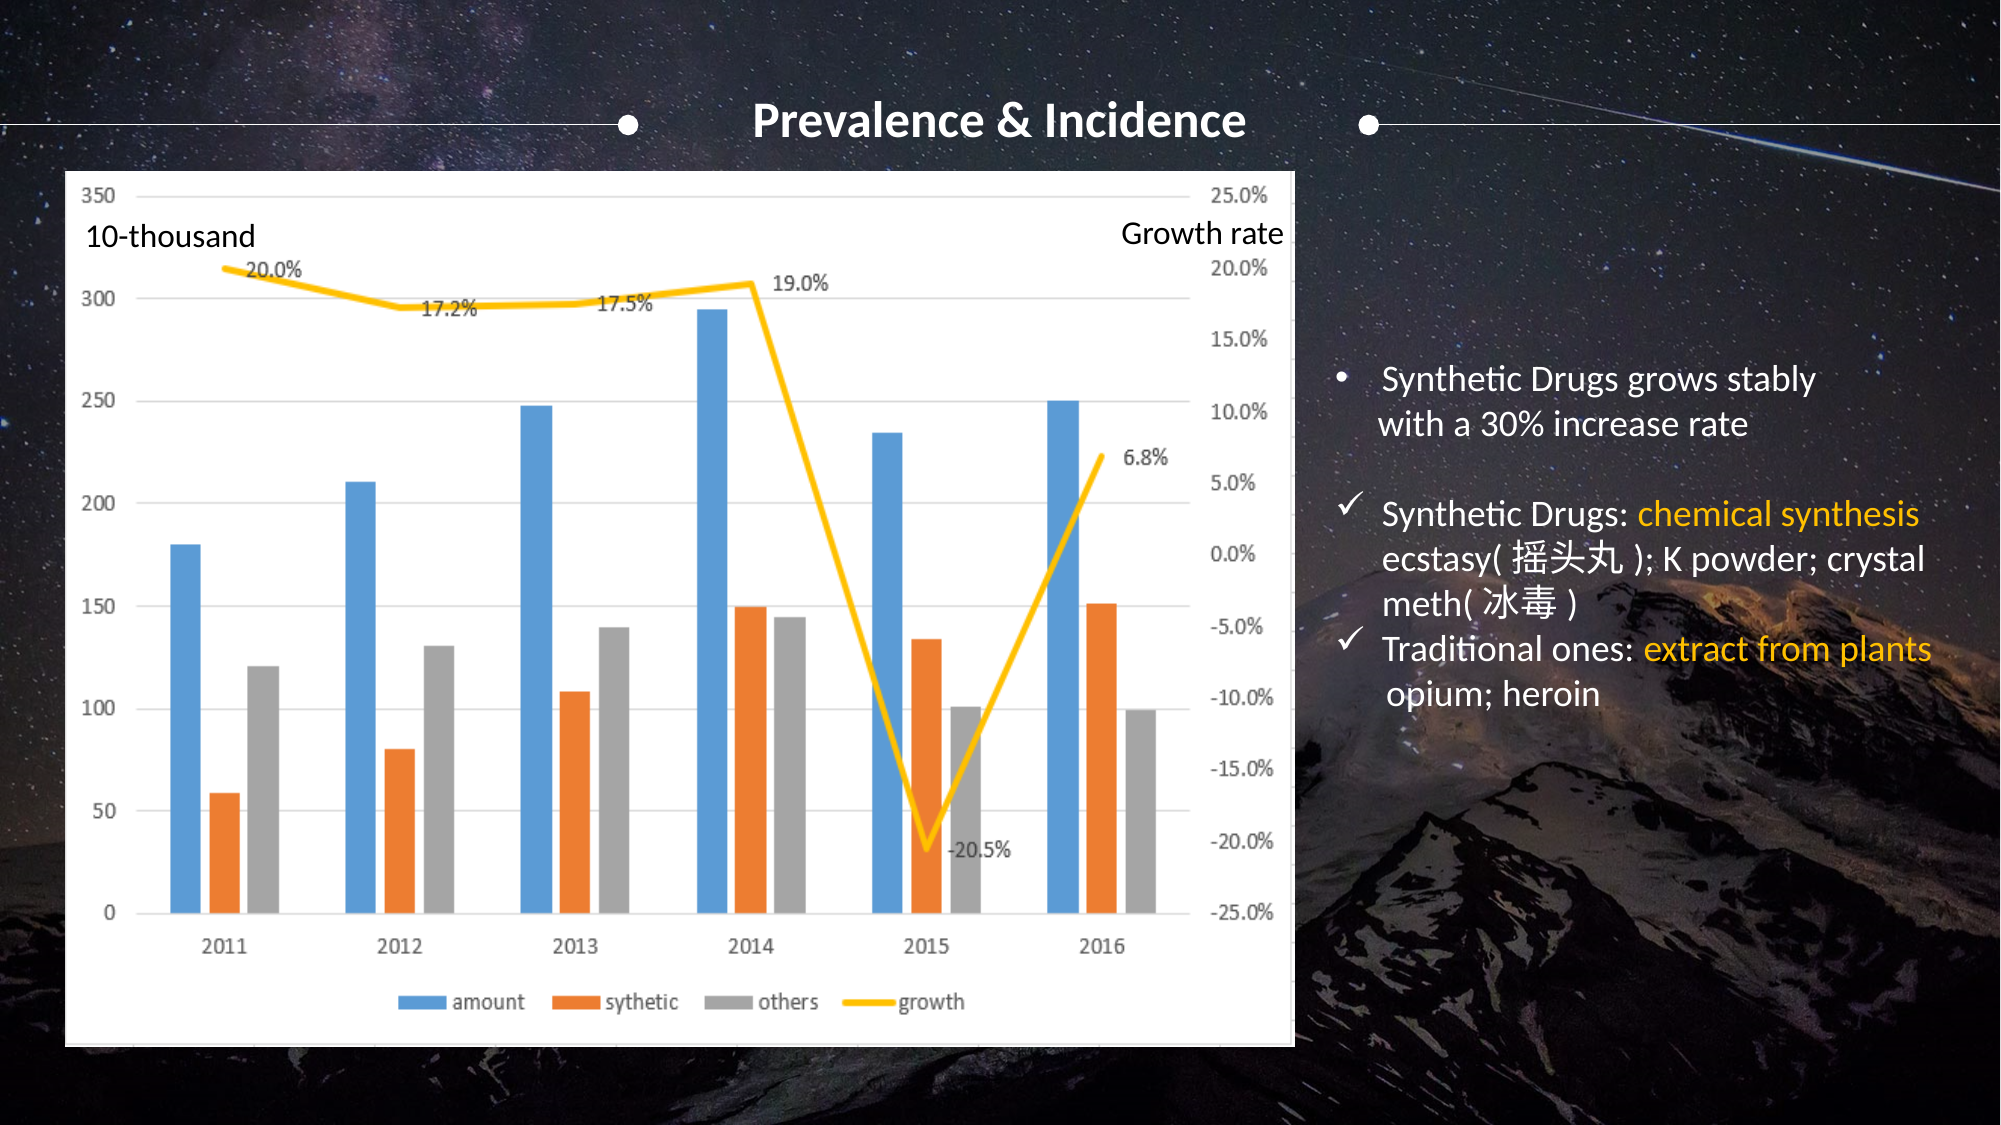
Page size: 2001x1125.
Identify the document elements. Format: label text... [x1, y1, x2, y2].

list Prevalence & Incidence [736, 78, 1264, 171]
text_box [65, 171, 1357, 1047]
picture [0, 0, 2001, 1125]
text_box Synthetic Drugs grows stably with a 30% increase rate Synthetic Drugs: chemical synthesis ecstasy(摇头丸); K powder; crystal meth(冰毒) Traditional ones: extract from plants opium; heroin [1357, 301, 1957, 722]
